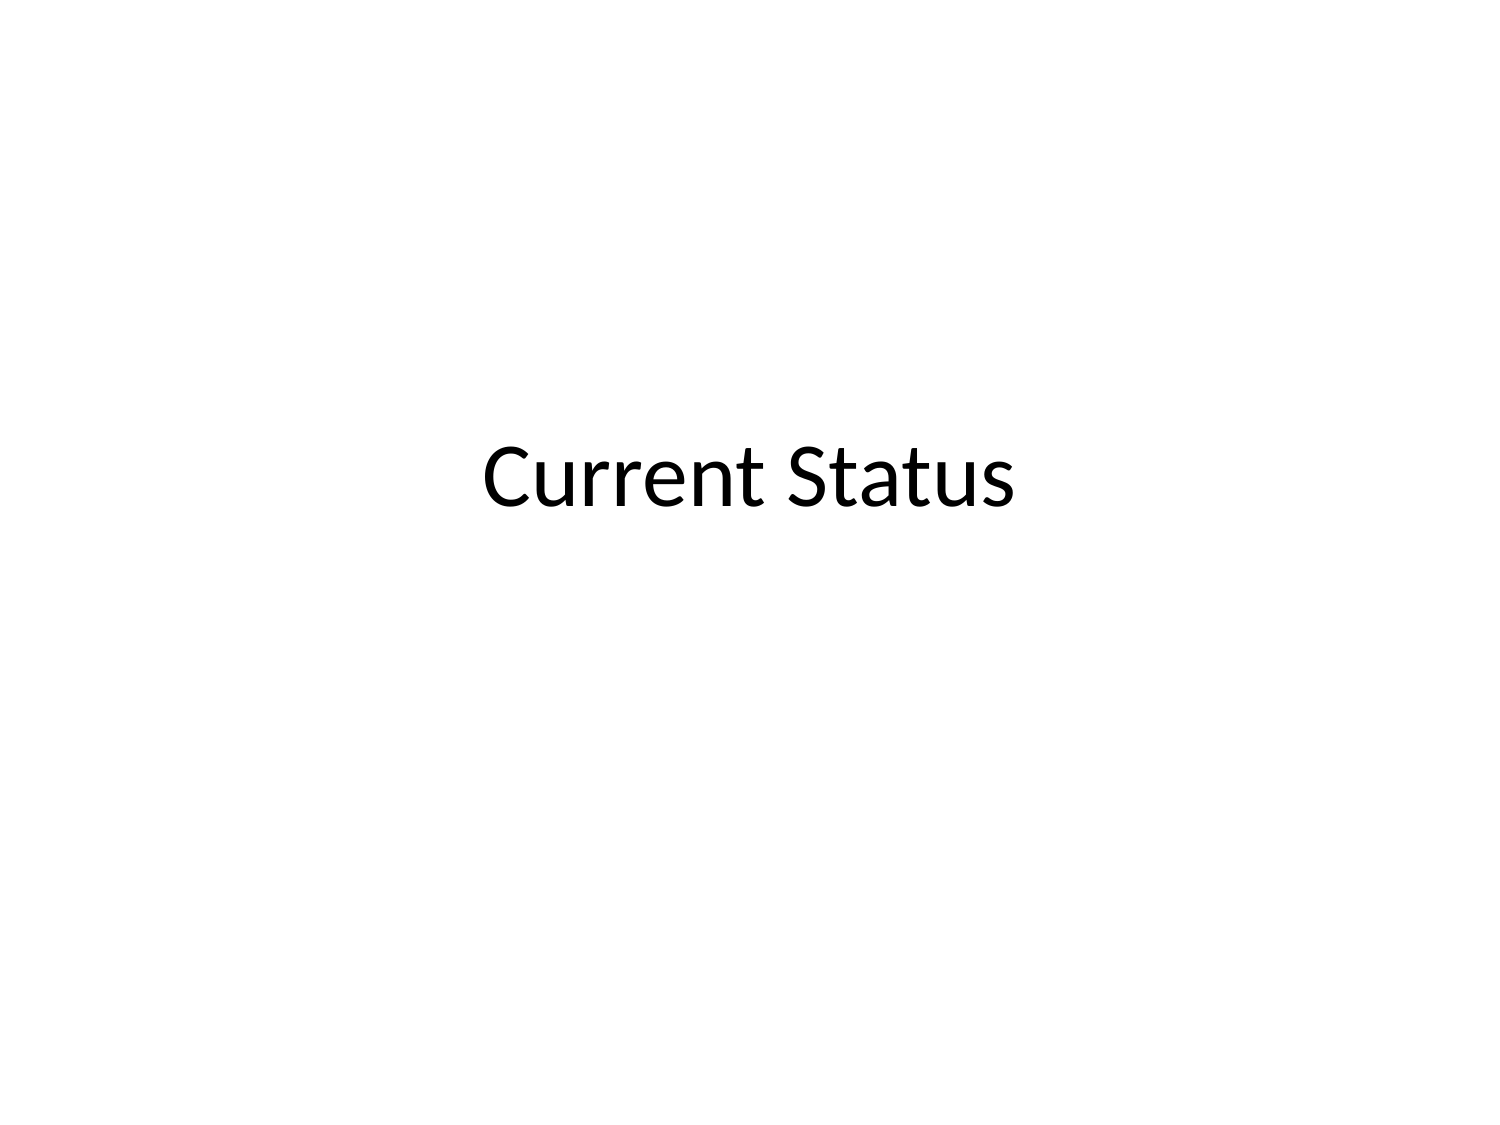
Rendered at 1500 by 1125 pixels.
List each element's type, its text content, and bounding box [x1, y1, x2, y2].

title Current Status [112, 349, 1388, 591]
